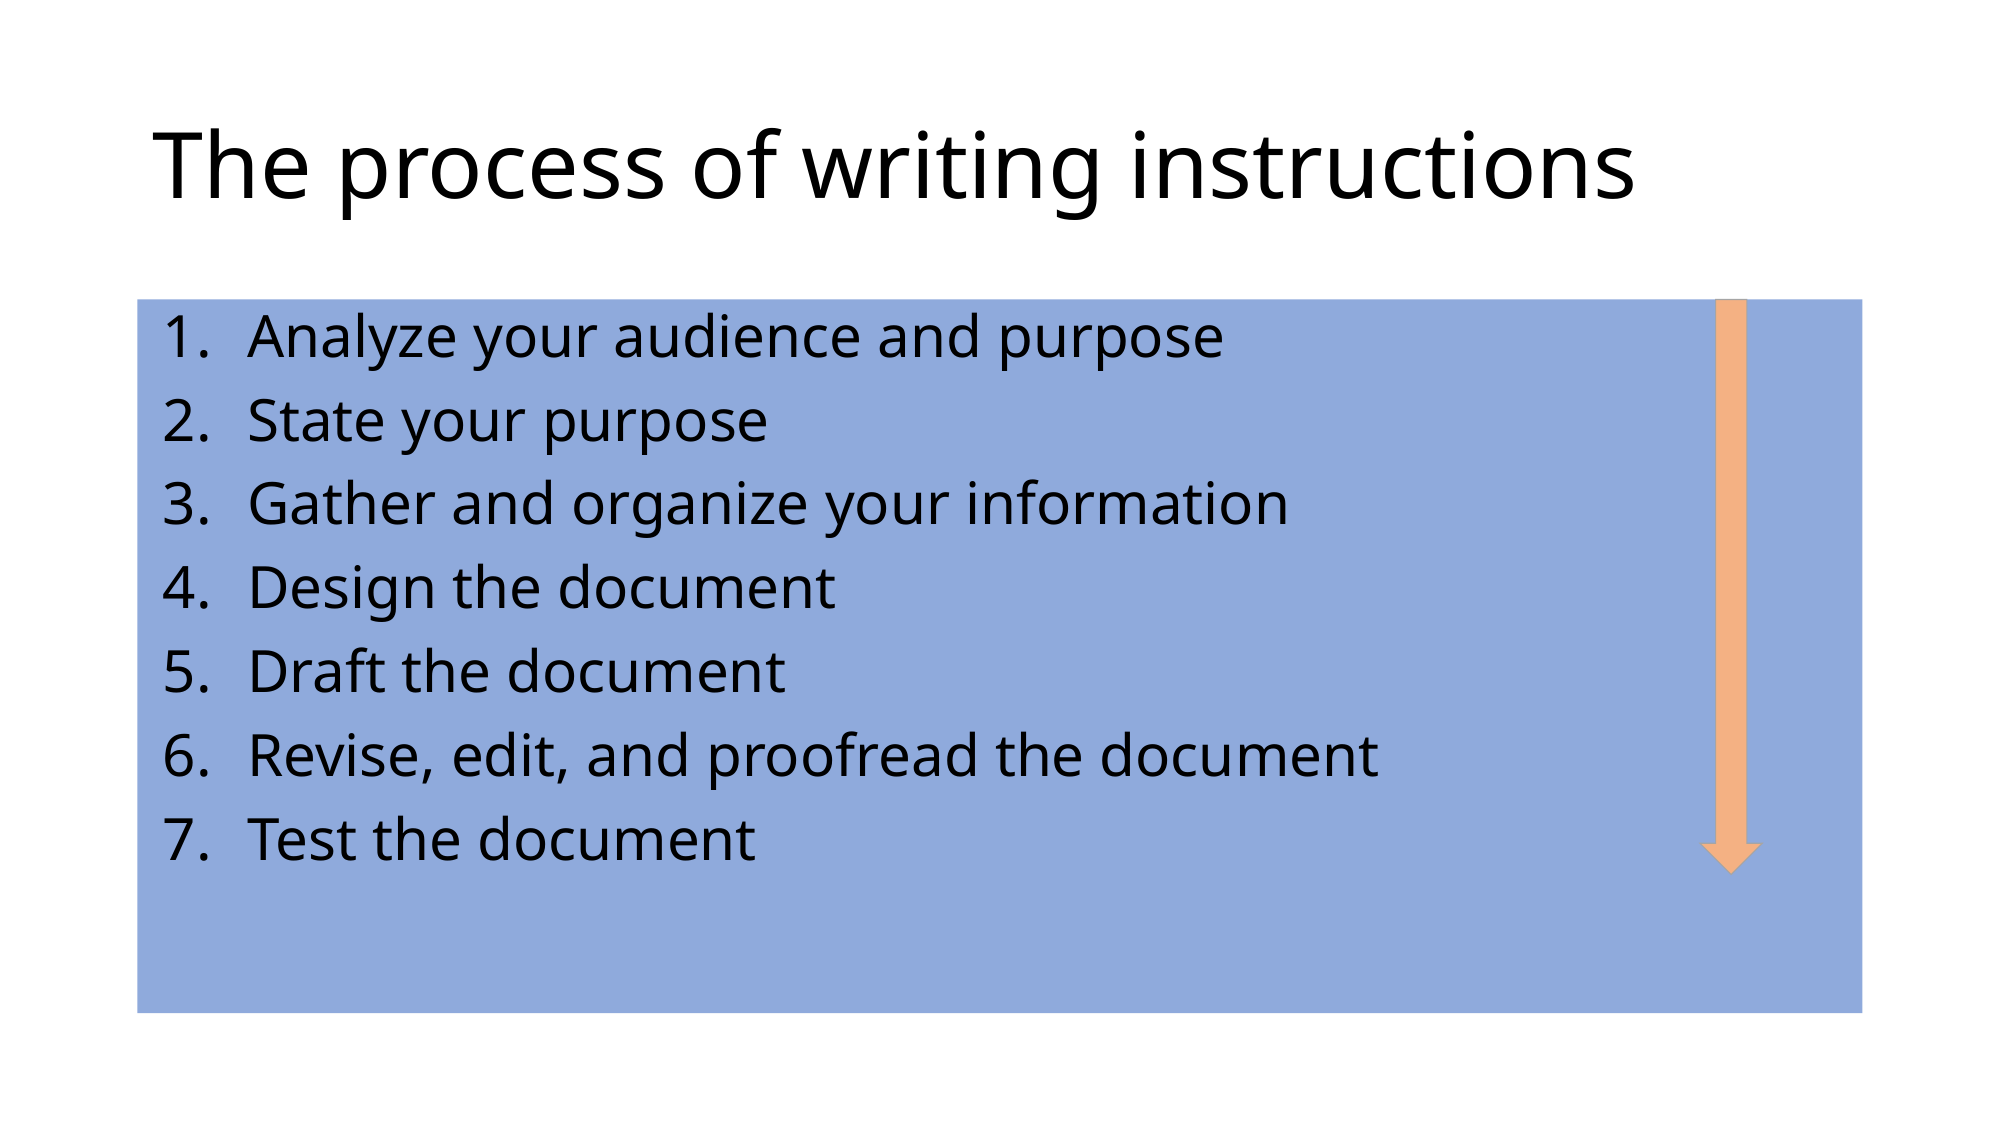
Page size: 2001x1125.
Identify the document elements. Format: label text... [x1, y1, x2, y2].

list Analyze your audience and purpose State your purpose Gather and organize your information Design the document Draft the document Revise, edit, and proofread the document Test the document [137, 299, 1863, 1014]
text_box [1698, 298, 1764, 876]
title The process of writing instructions [137, 59, 1863, 278]
